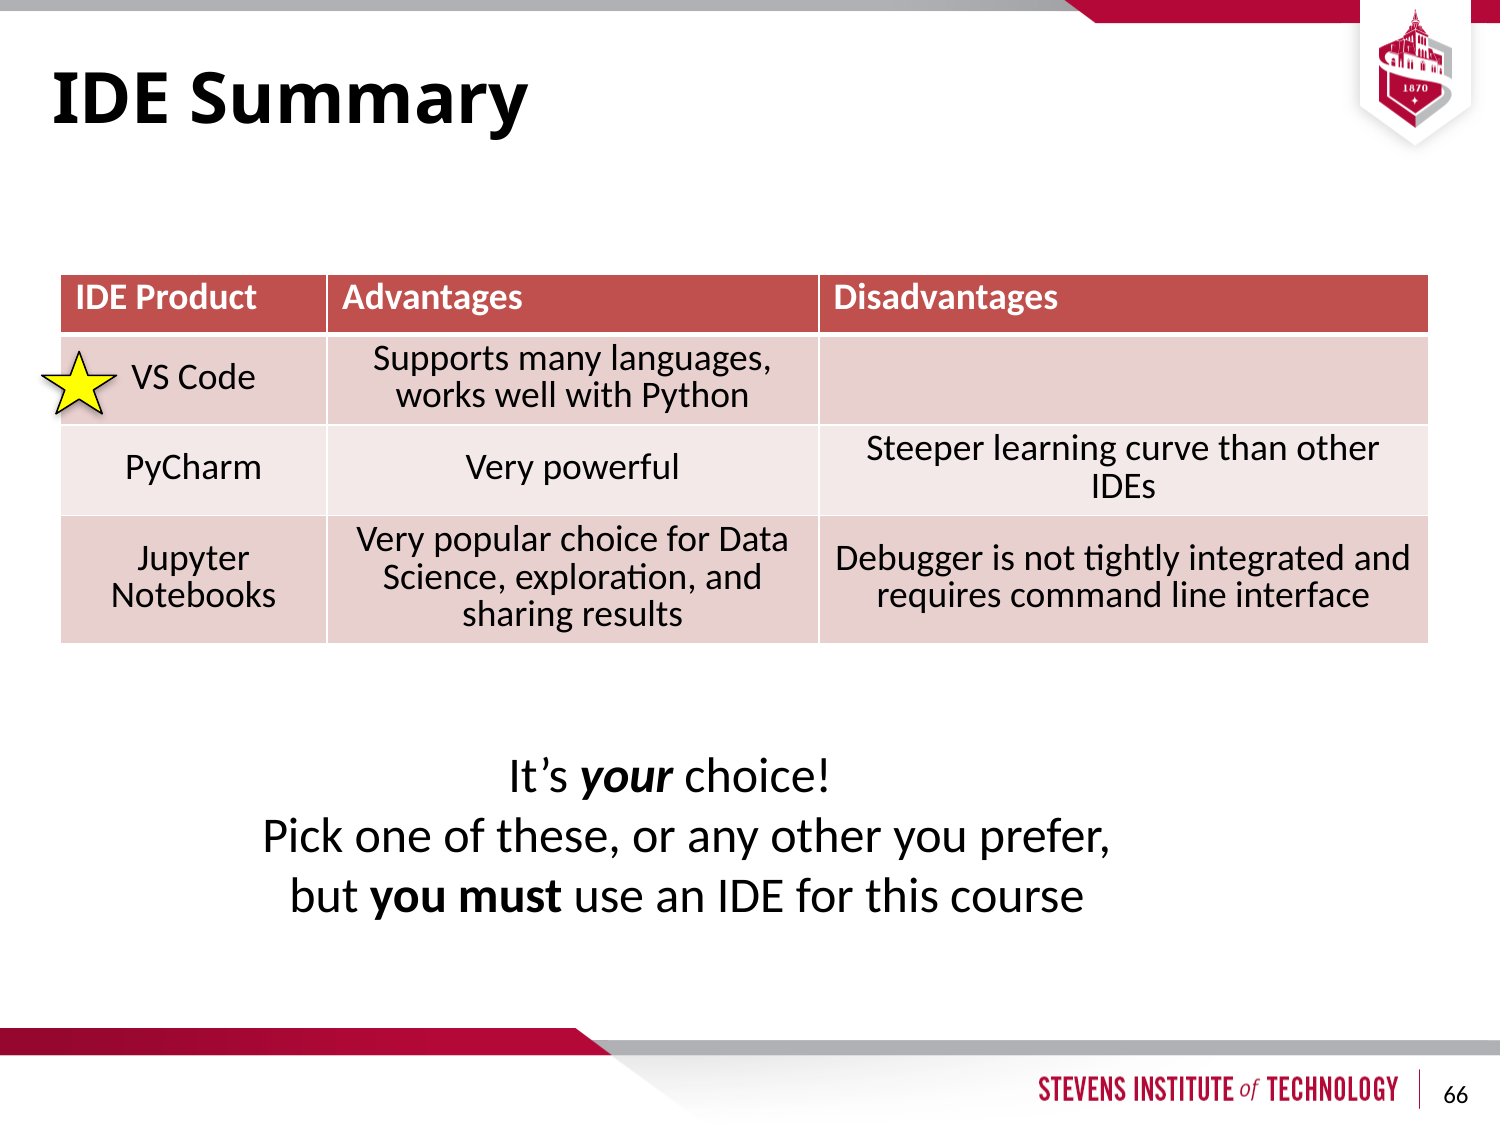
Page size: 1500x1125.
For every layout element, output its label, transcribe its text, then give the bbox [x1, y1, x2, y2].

table_header IDE Product [61, 275, 326, 332]
table_cell Jupyter Notebooks [61, 516, 326, 643]
text_box It’s your choice! Pick one of these, or any other you prefer, but you must use an IDE for this course [225, 735, 1149, 931]
picture [0, 1028, 1500, 1125]
text_box [40, 350, 118, 415]
slide_number 66 [1428, 1071, 1490, 1108]
table_cell PyCharm [61, 426, 326, 515]
table_cell Very popular choice for Data Science, exploration, and sharing results [328, 516, 818, 643]
picture [0, 0, 1500, 160]
table_cell Supports many languages, works well with Python [328, 337, 818, 424]
table_cell Very powerful [328, 426, 818, 515]
title IDE Summary [37, 45, 1338, 233]
table_header Disadvantages [820, 275, 1428, 332]
table_cell [820, 337, 1428, 424]
table_cell Steeper learning curve than other IDEs [820, 426, 1428, 515]
table_header Advantages [328, 275, 818, 332]
table_cell VS Code [61, 337, 326, 424]
table_cell Debugger is not tightly integrated and requires command line interface [820, 516, 1428, 643]
